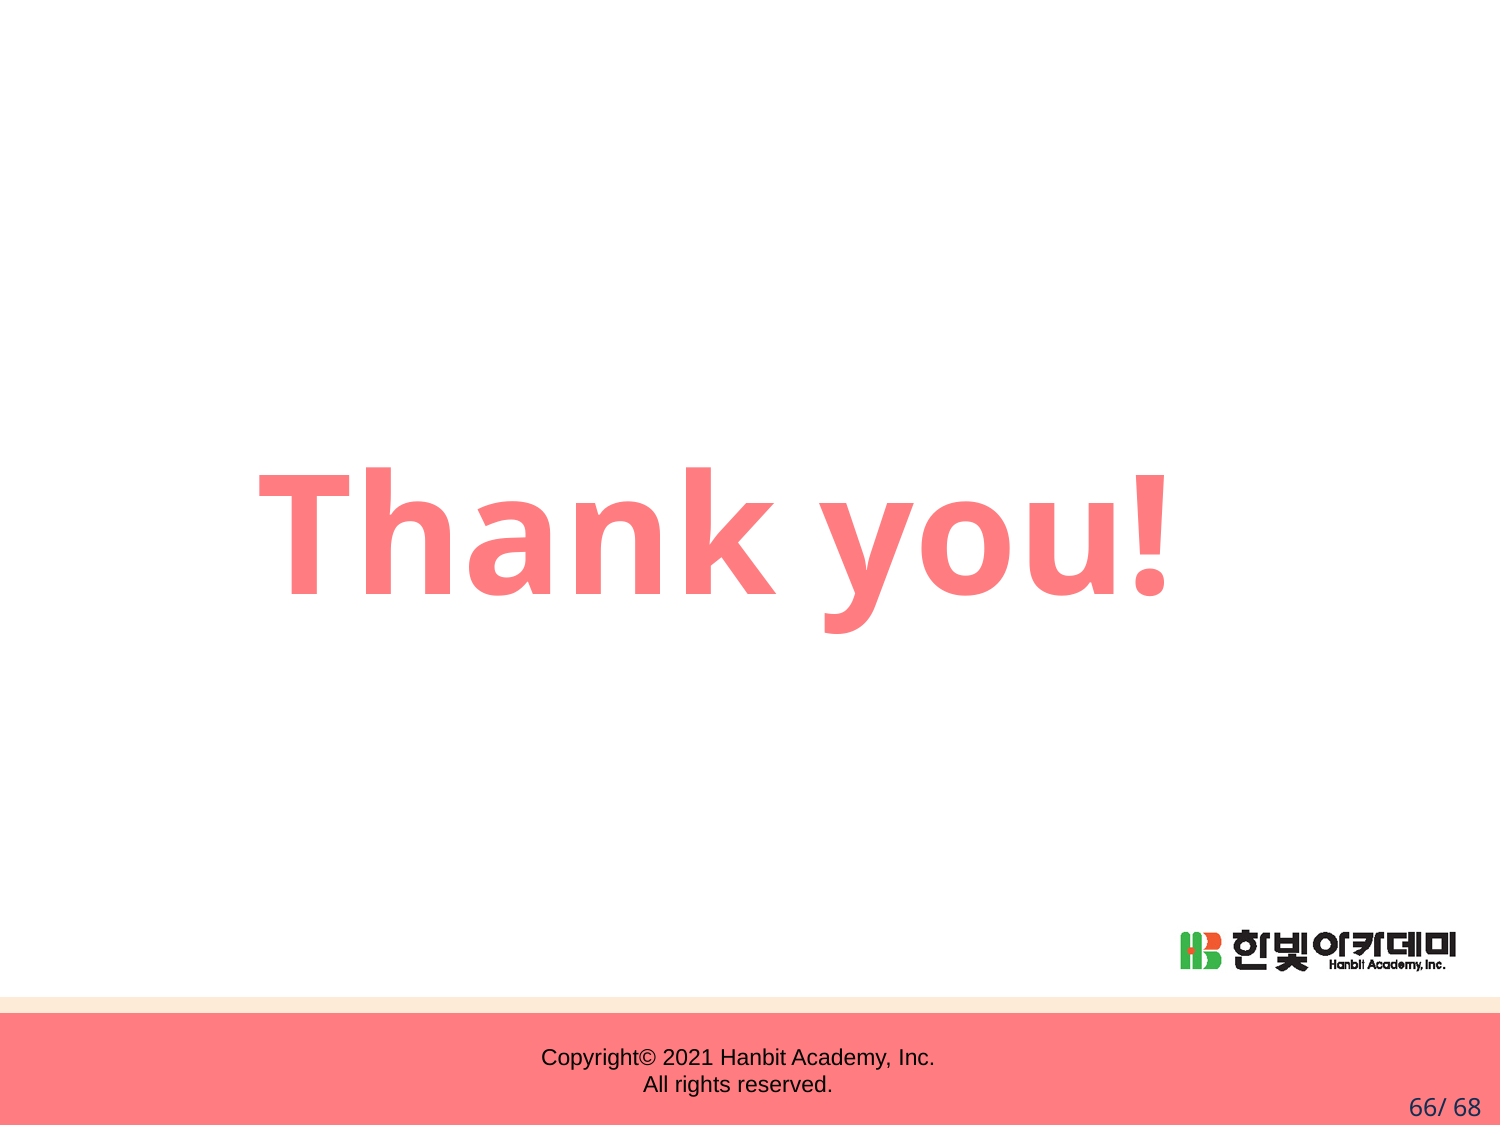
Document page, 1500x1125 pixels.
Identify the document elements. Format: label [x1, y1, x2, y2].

picture [1174, 926, 1459, 974]
